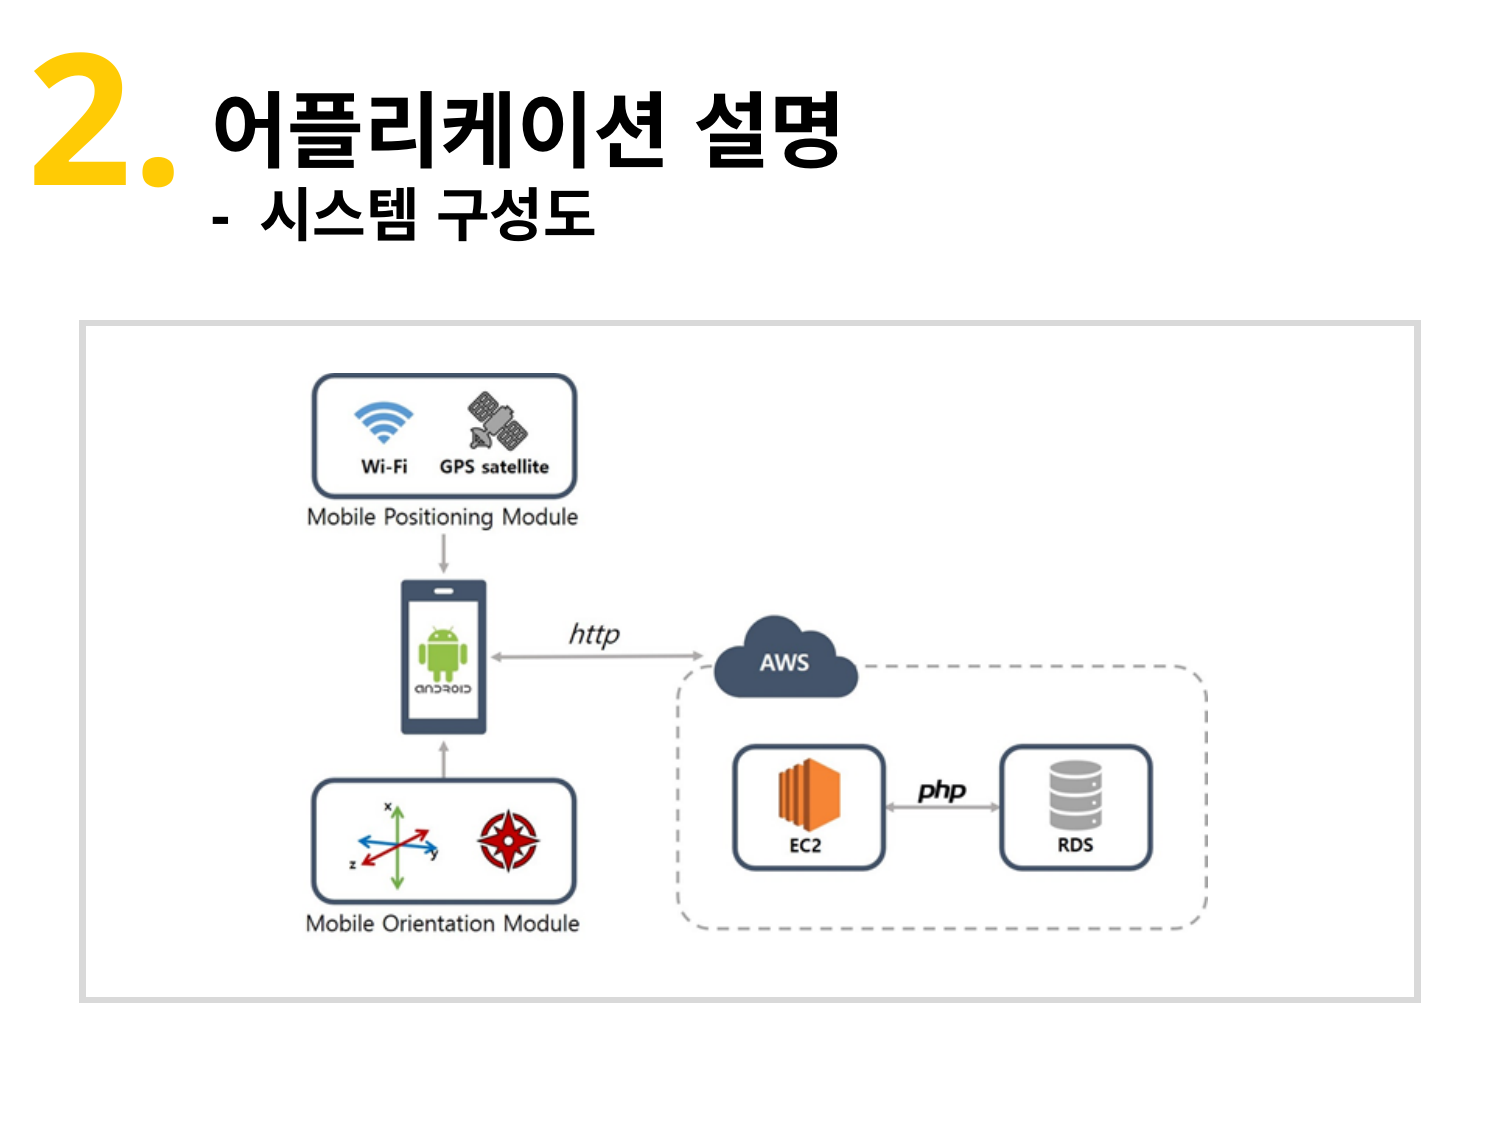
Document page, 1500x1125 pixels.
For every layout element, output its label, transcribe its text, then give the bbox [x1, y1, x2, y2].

picture [292, 373, 1208, 950]
text_box 2. [0, 0, 305, 230]
text_box 어플리케이션 설명 - 시스템 구성도 [196, 70, 1231, 255]
text_box [82, 322, 1418, 1001]
